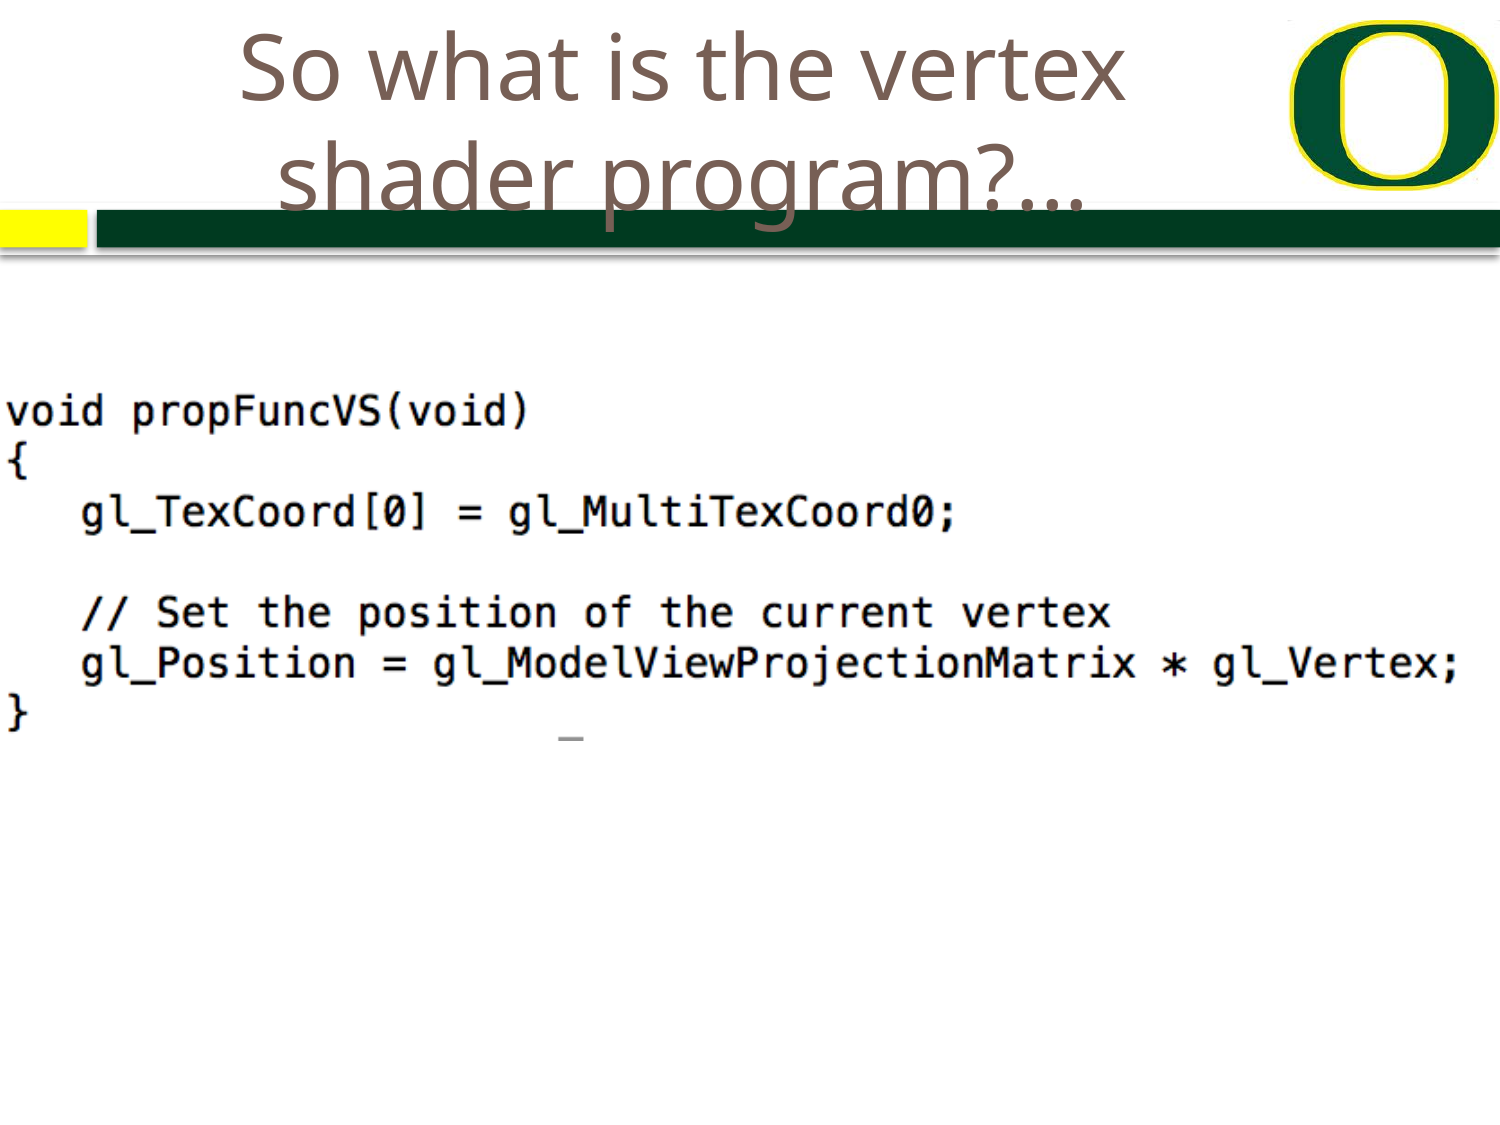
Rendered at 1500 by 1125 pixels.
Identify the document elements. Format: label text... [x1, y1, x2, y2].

picture [1287, 20, 1500, 191]
picture [0, 380, 1500, 741]
title So what is the vertex shader program?... [100, 37, 1267, 200]
